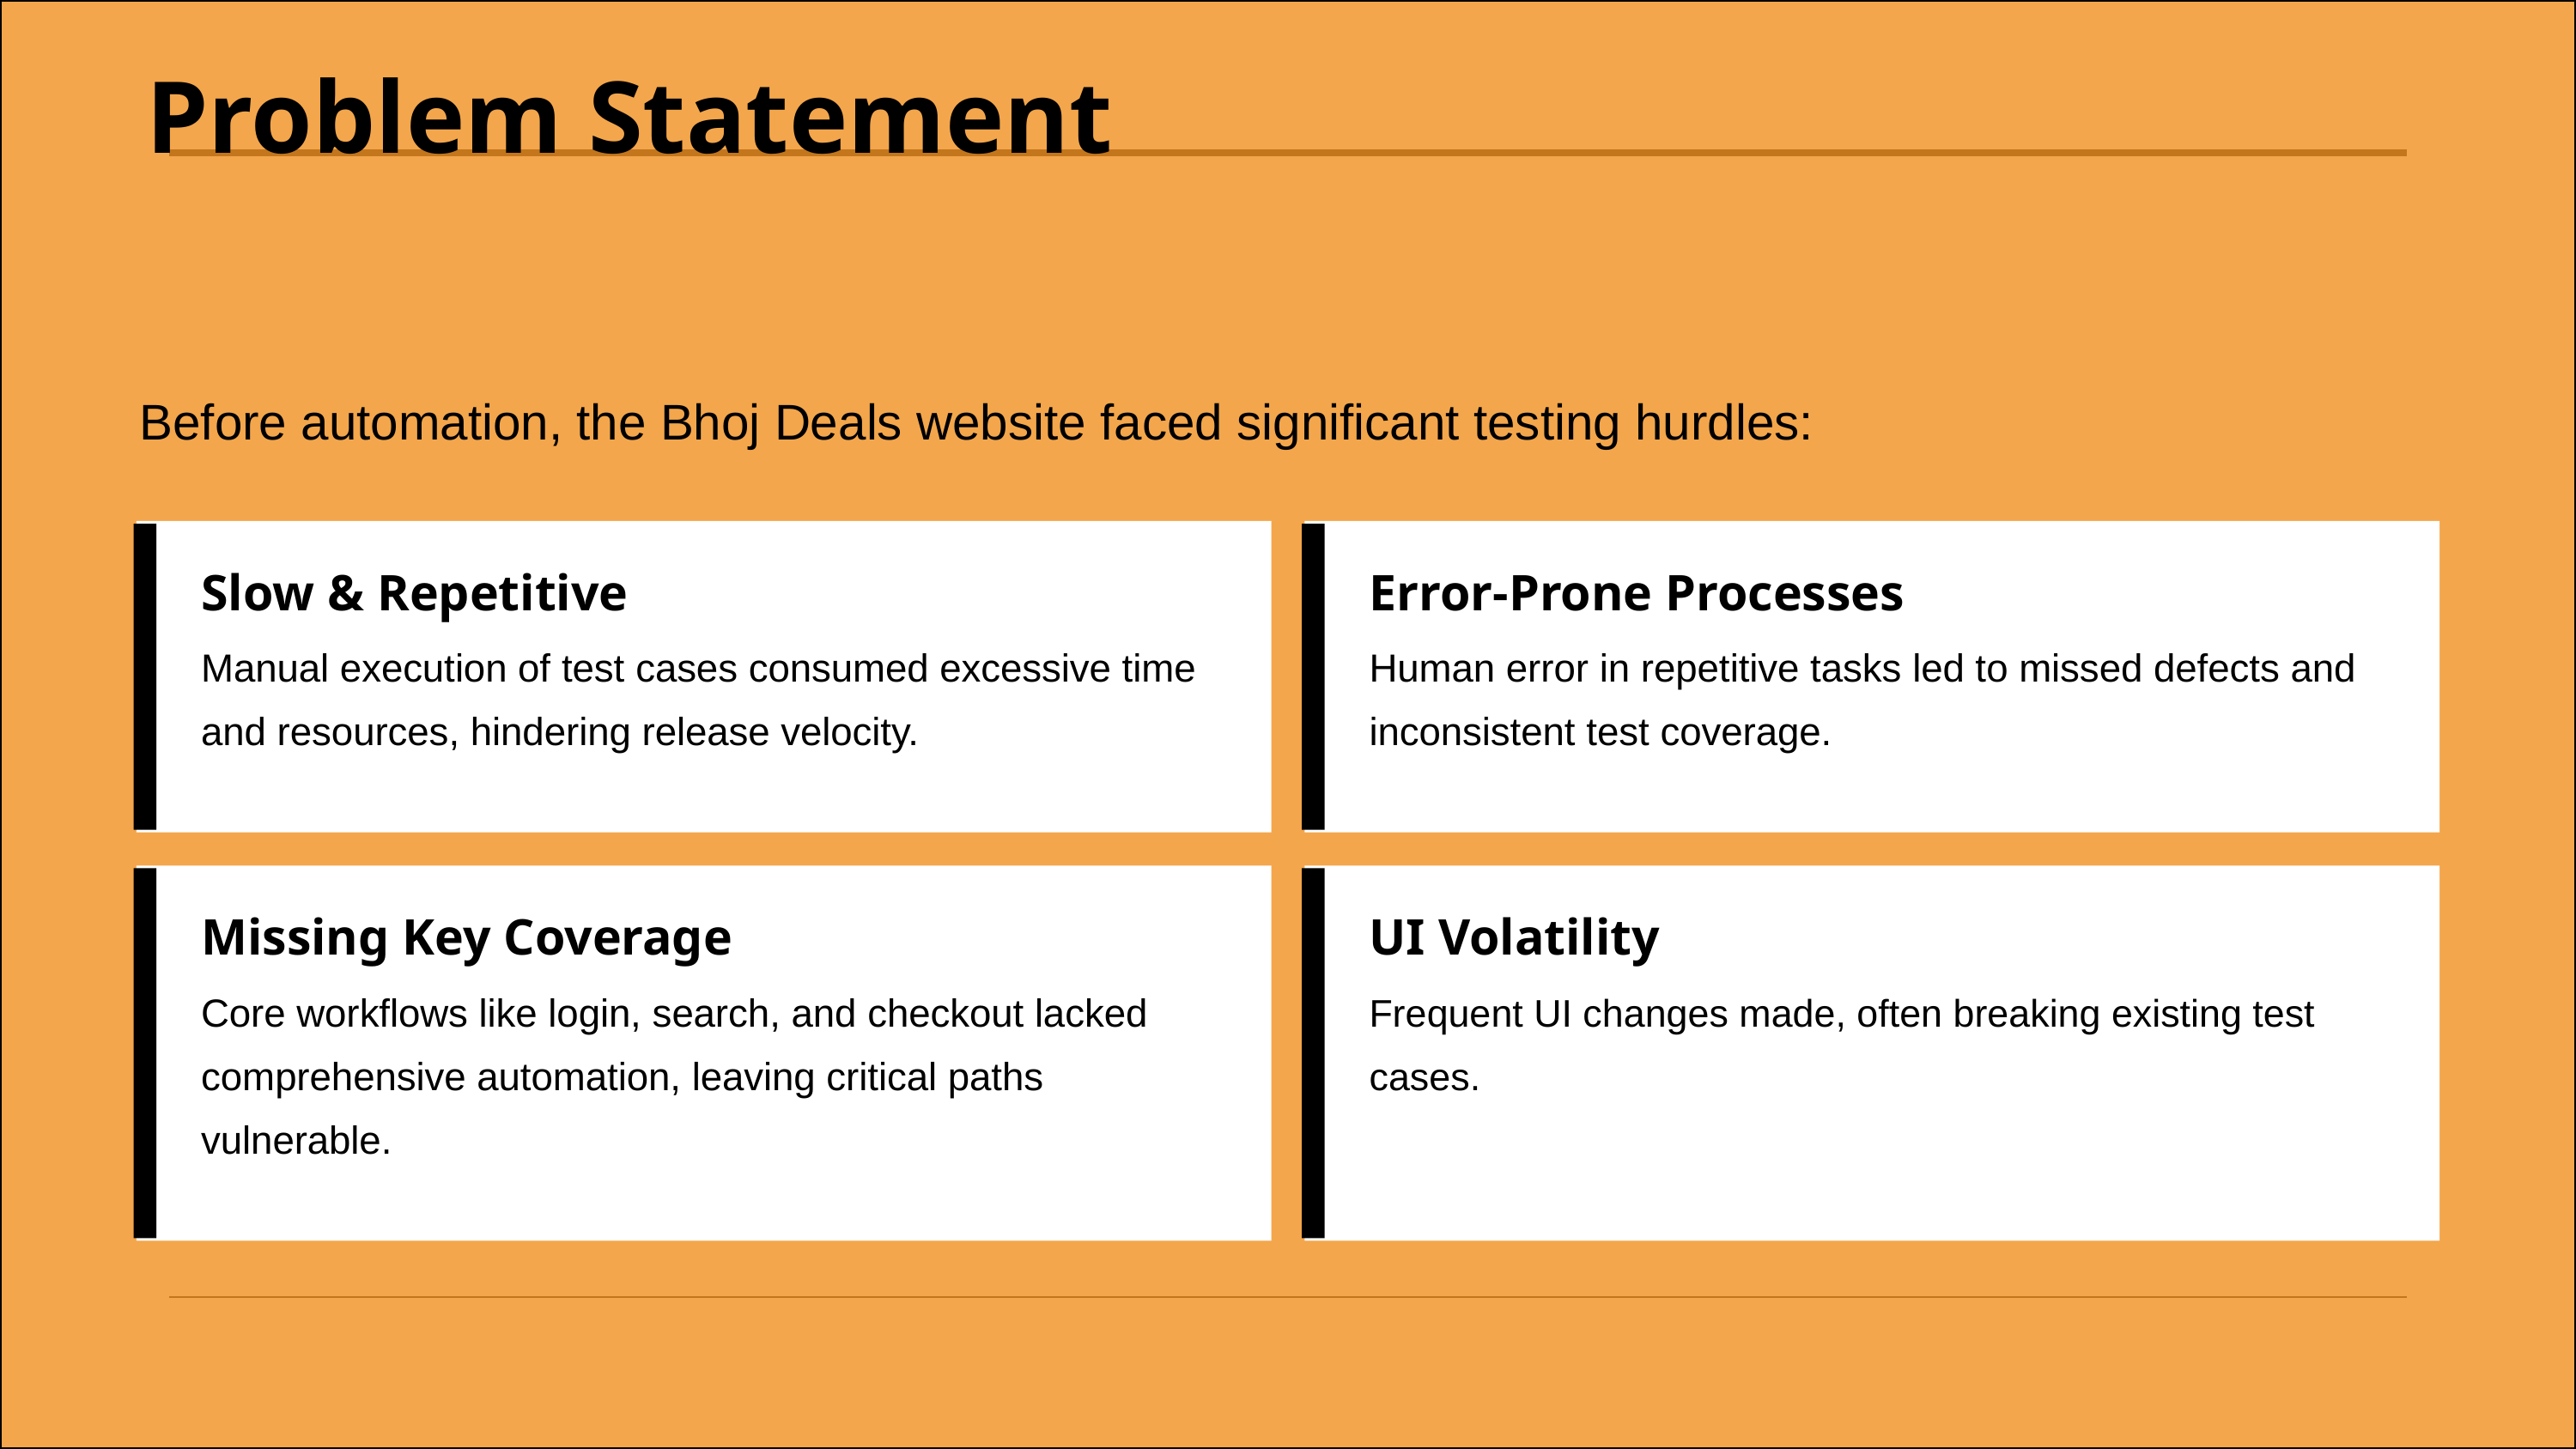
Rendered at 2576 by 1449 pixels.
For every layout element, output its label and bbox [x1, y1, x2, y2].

text_box [0, 0, 2576, 1449]
